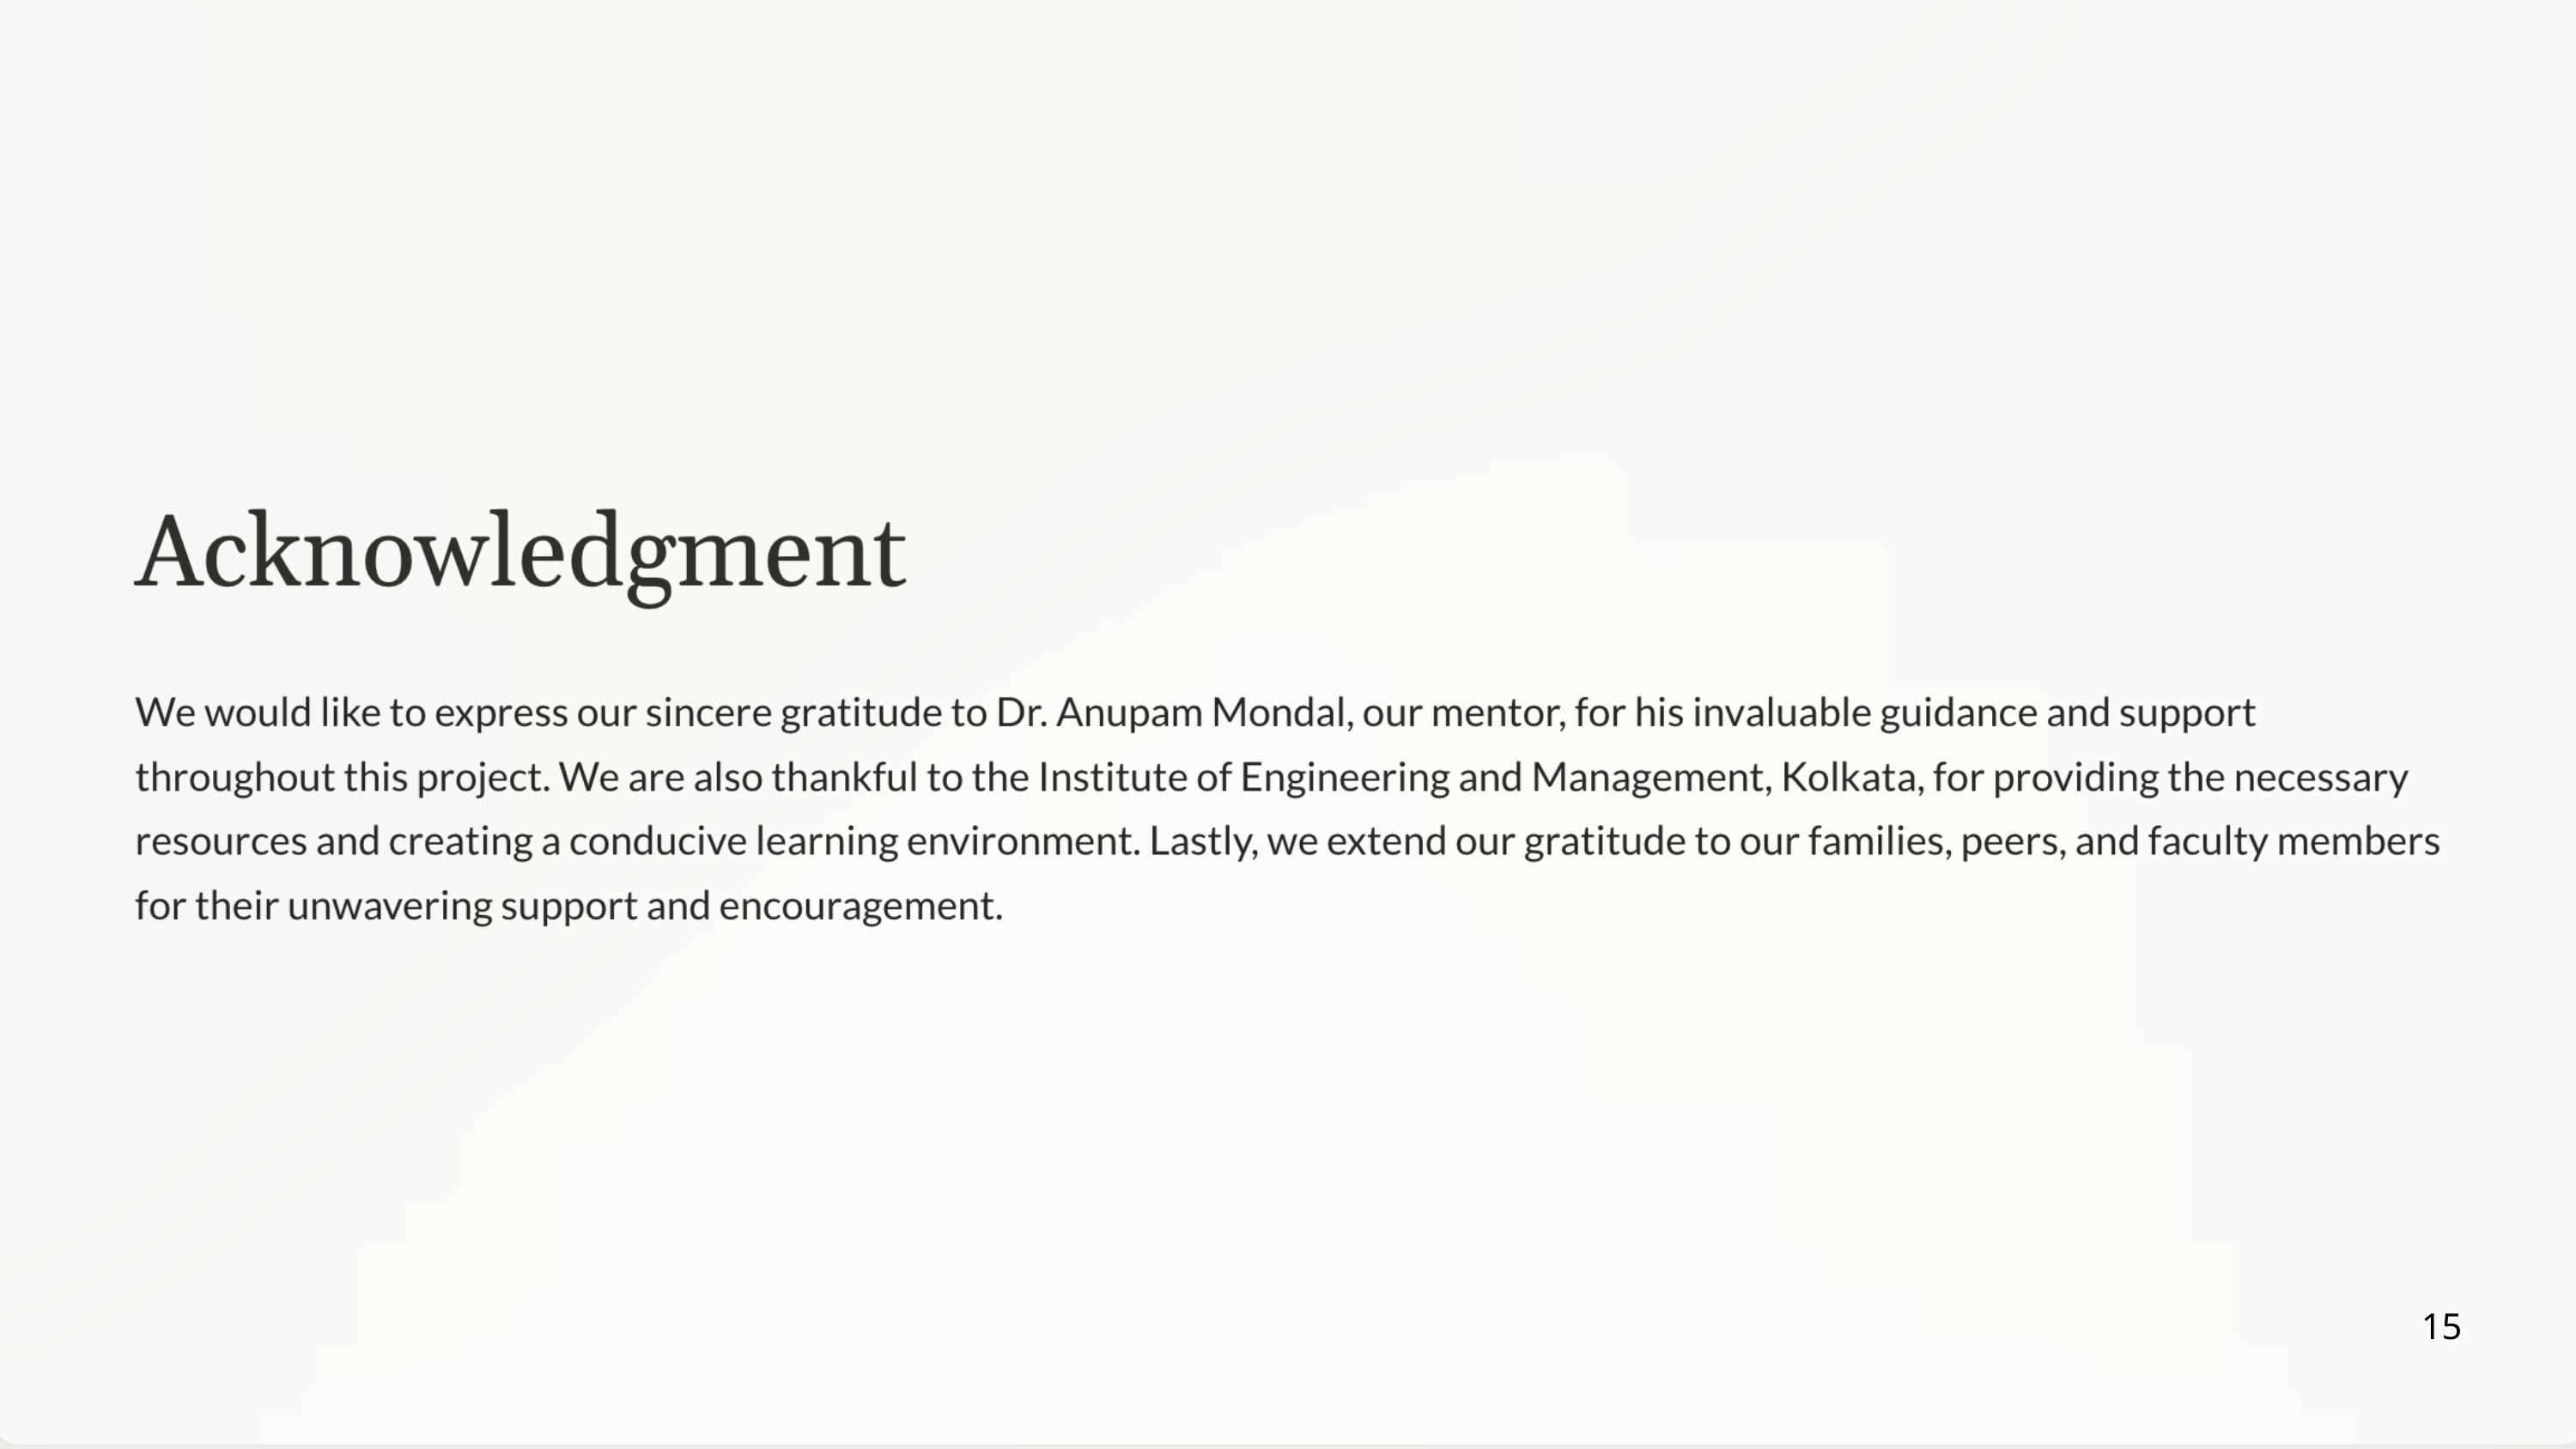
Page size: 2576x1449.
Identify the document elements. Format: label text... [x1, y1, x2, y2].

text_box 15 [2421, 1296, 2463, 1348]
text_box [0, 0, 2576, 1449]
